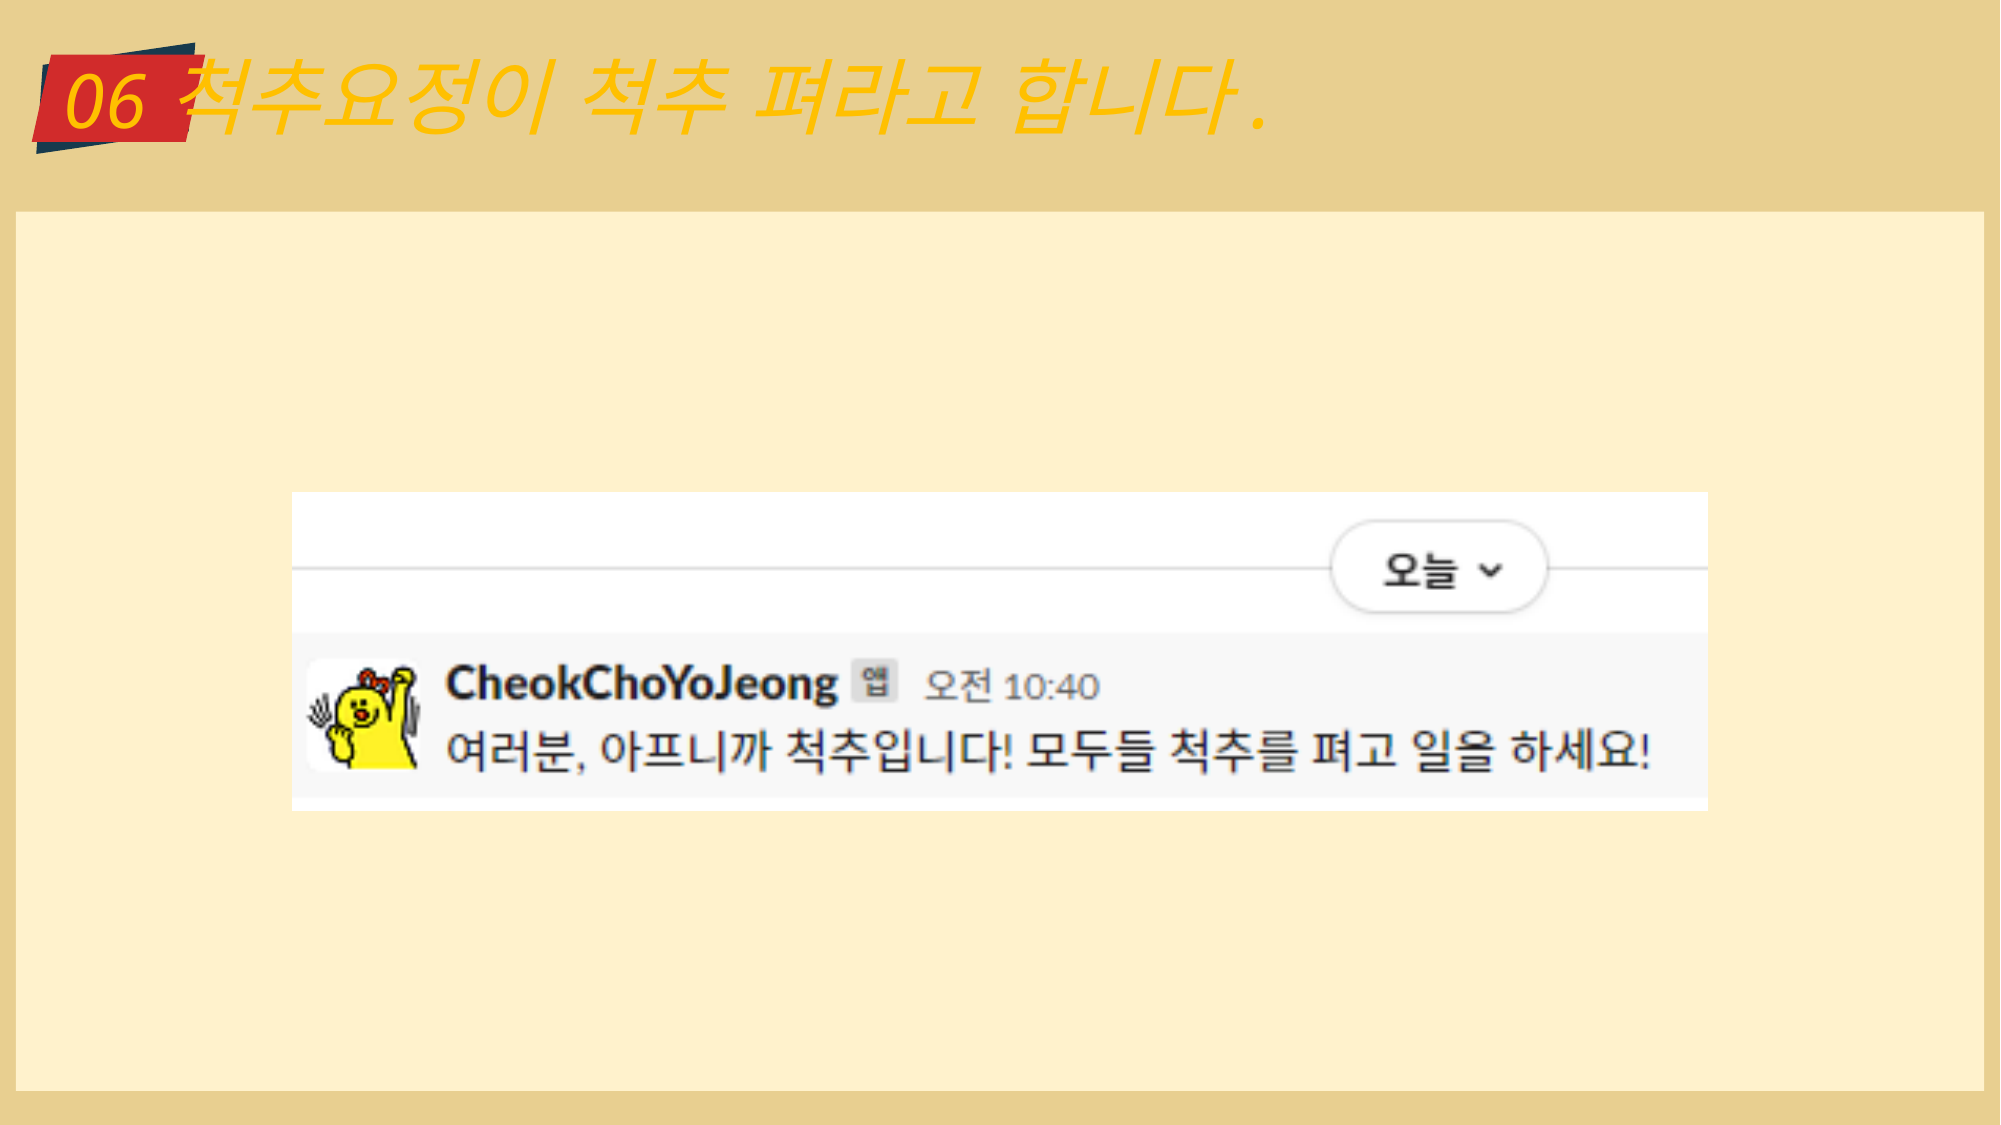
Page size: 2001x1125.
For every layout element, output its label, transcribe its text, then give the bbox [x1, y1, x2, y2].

picture [292, 492, 1708, 811]
text_box 06 [49, 45, 152, 54]
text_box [28, 54, 206, 142]
text_box 척추요정이 척추 펴라고 합니다. [152, 37, 1288, 153]
text_box [15, 211, 1985, 1092]
text_box 06 [49, 142, 152, 151]
